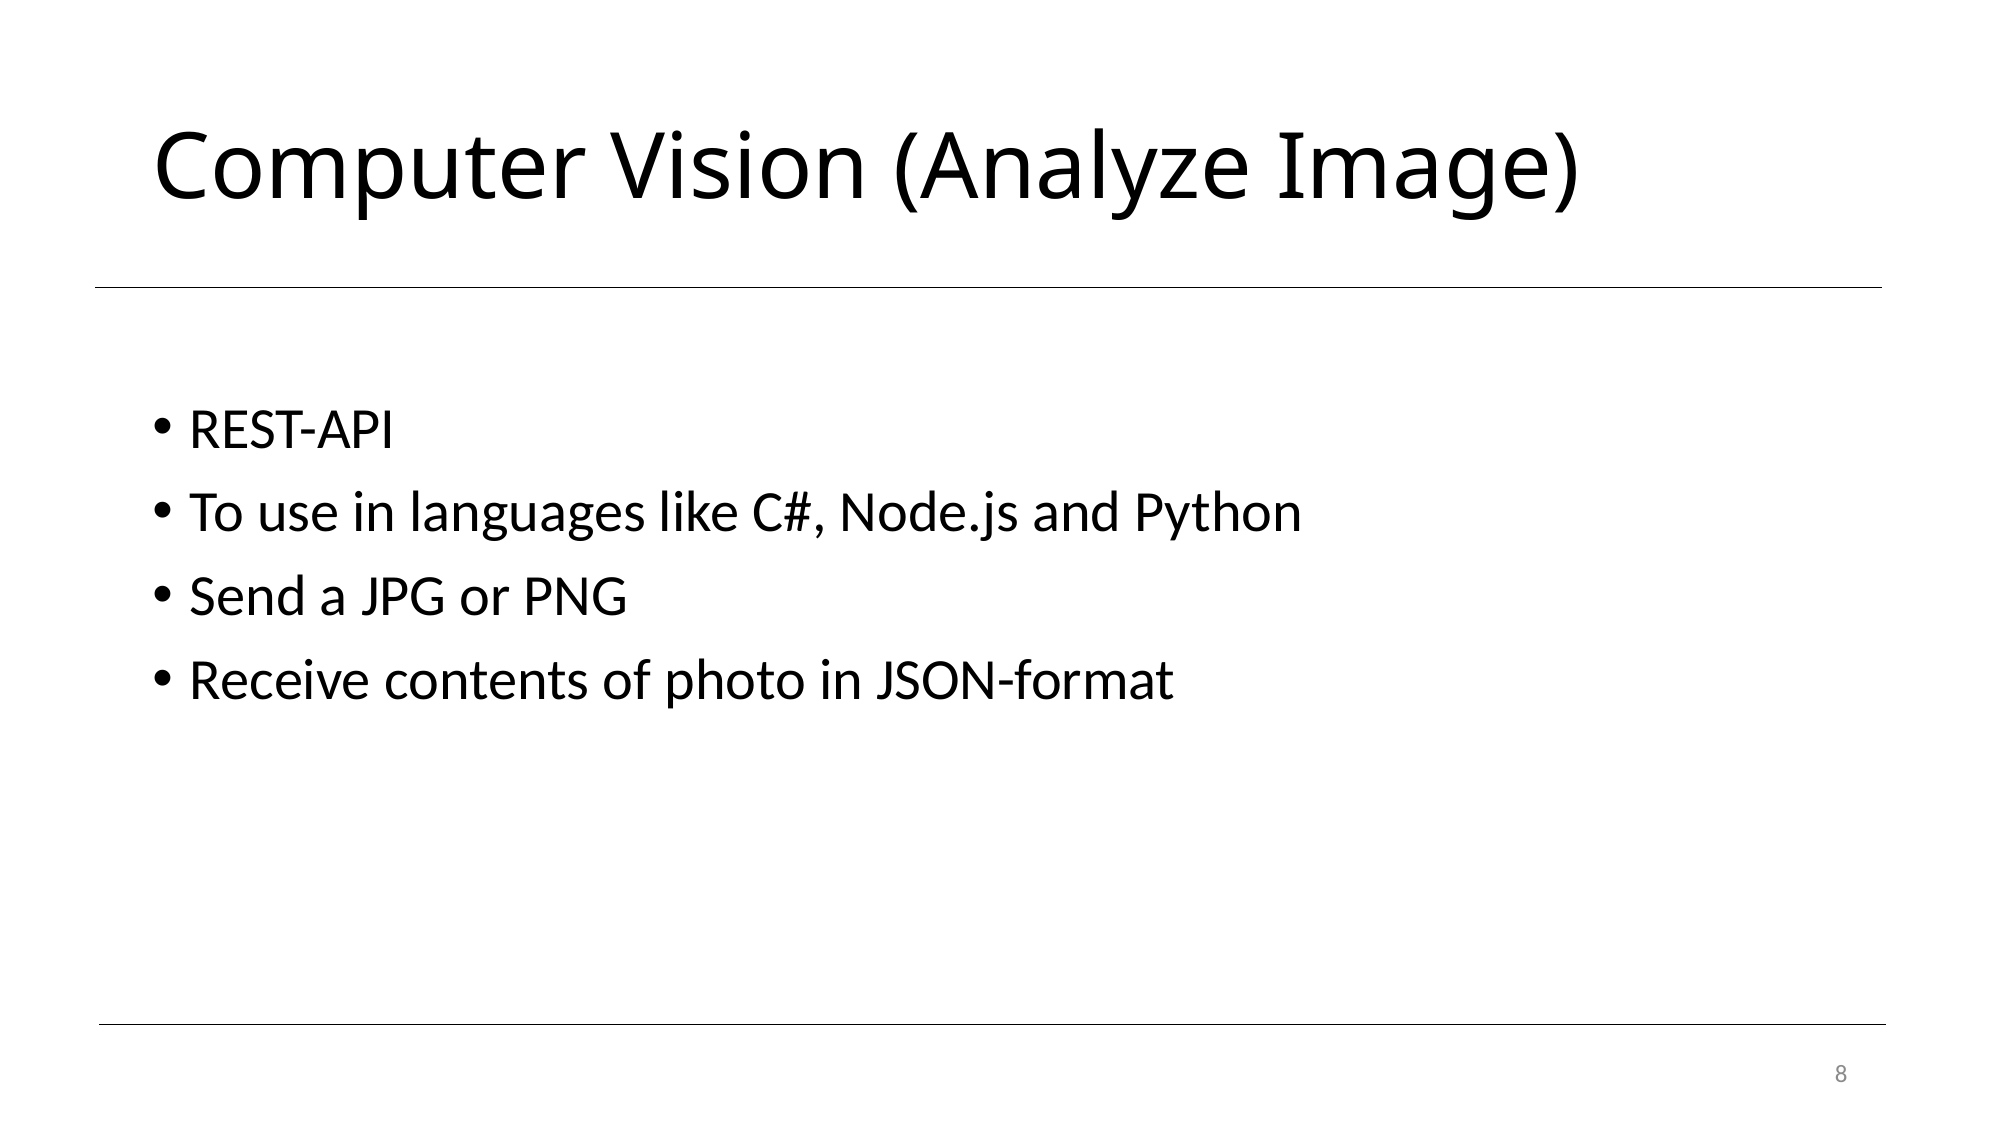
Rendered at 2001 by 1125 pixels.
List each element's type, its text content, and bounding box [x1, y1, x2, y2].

title Computer Vision (Analyze Image) [137, 59, 1863, 278]
slide_number 8 [1412, 1042, 1863, 1103]
list REST-API To use in languages like C#, Node.js and Python Send a JPG or PNG Receive contents of photo in JSON-format [137, 299, 1863, 1014]
